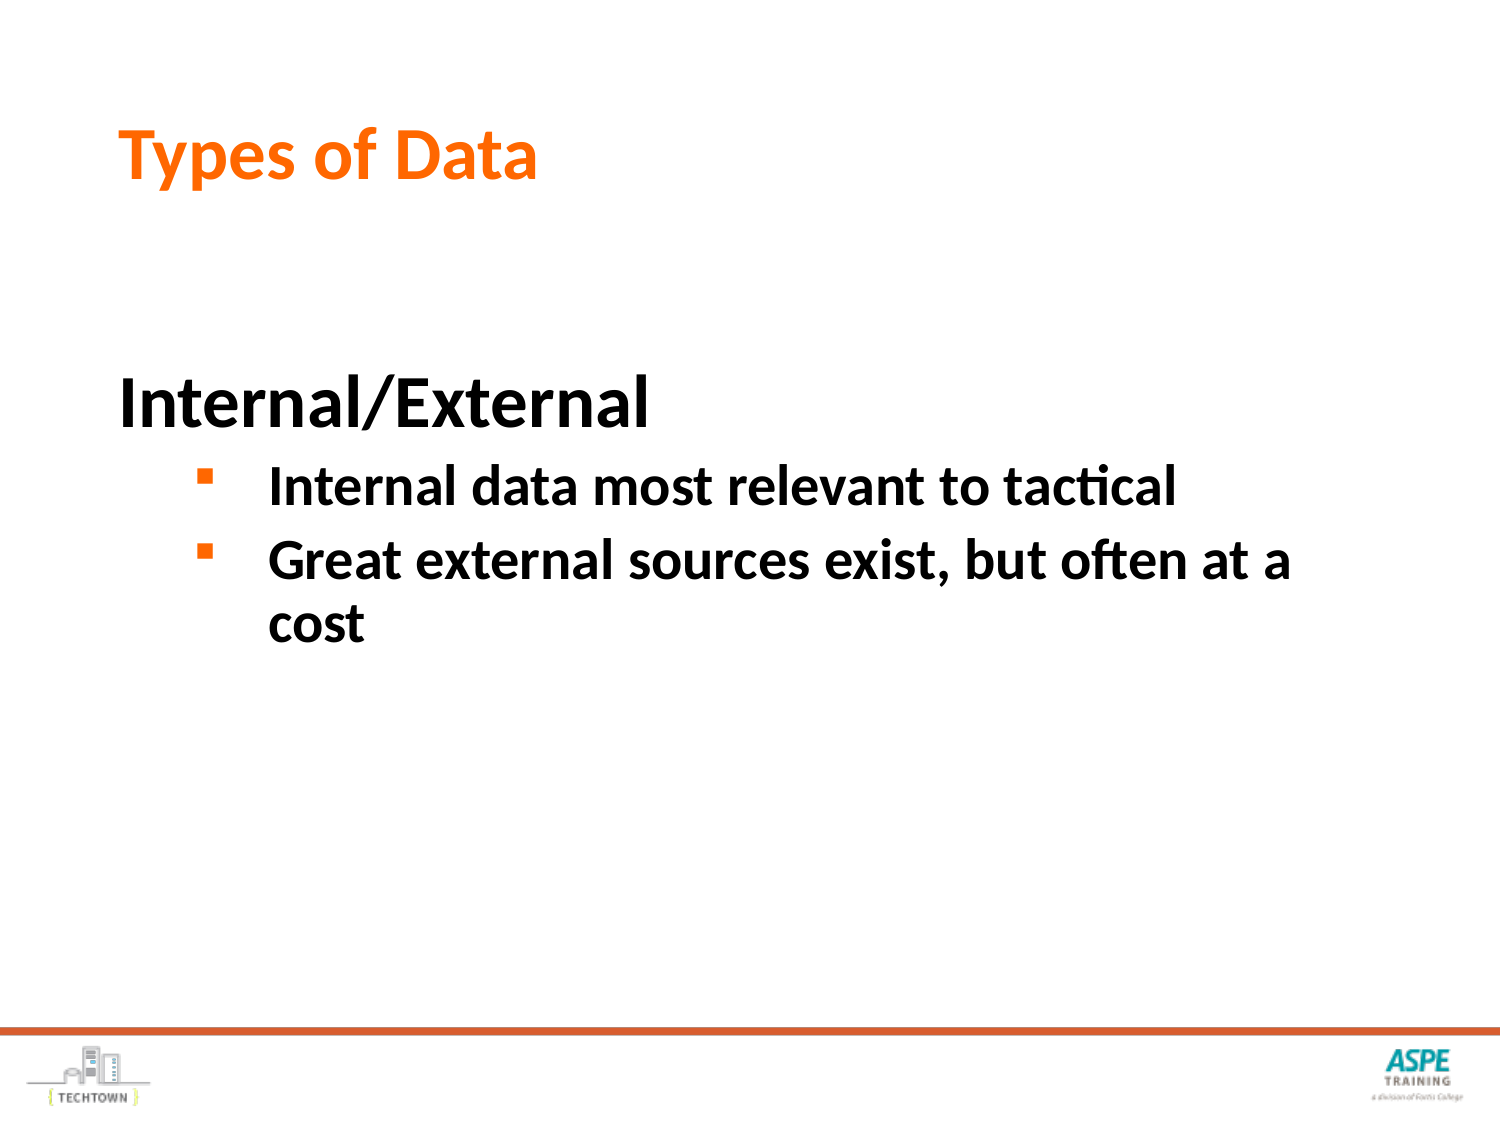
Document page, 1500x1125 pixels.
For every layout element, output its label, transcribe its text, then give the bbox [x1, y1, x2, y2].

list Internal/External Internal data most relevant to tactical Great external sources exist, but often at a cost [103, 249, 1397, 1014]
title Types of Data [103, 59, 1397, 249]
